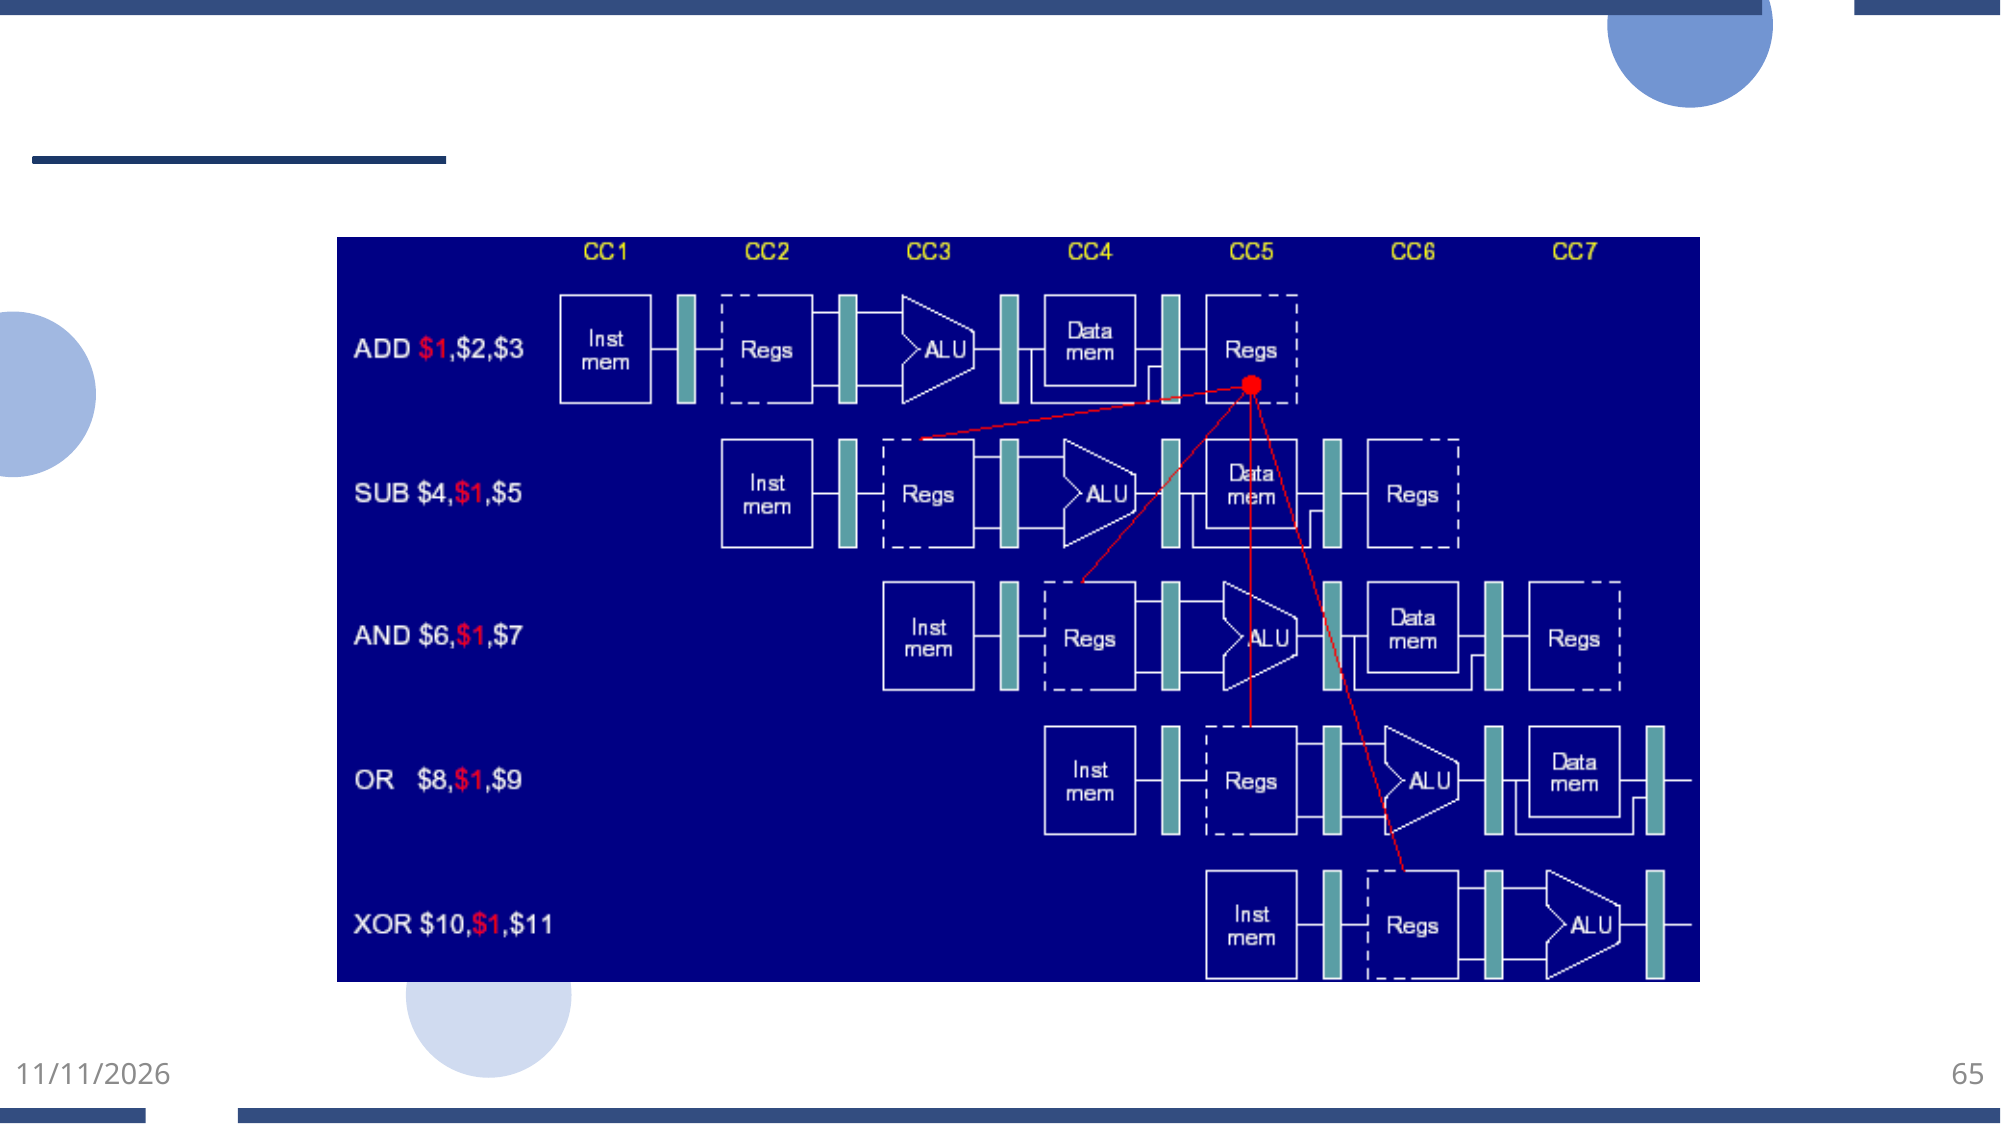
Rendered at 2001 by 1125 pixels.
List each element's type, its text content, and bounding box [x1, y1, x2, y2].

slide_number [0, 1042, 450, 1103]
picture [337, 237, 1700, 982]
slide_number 65 [1550, 1042, 2000, 1103]
